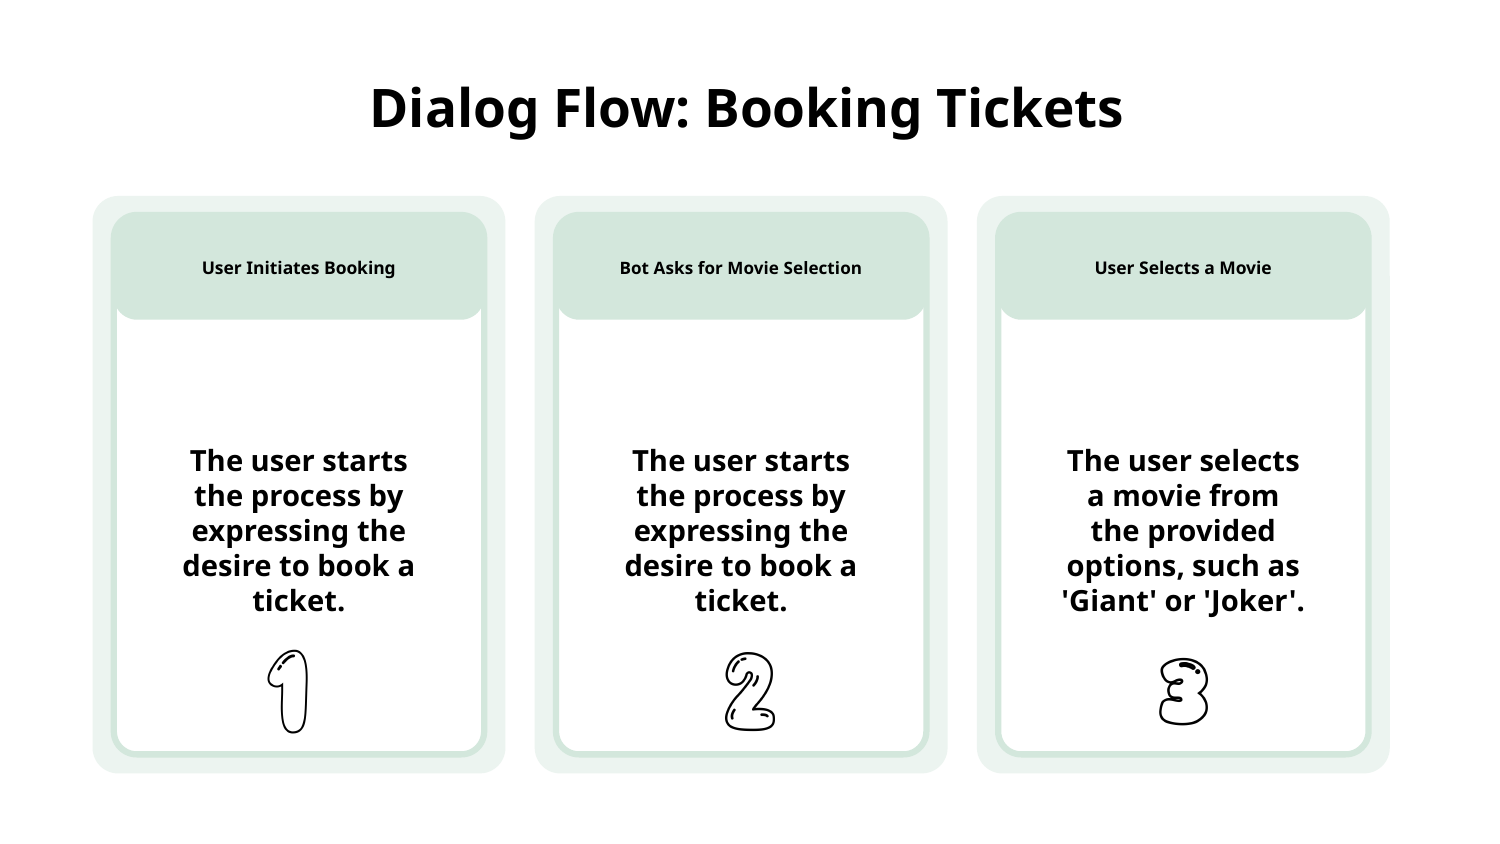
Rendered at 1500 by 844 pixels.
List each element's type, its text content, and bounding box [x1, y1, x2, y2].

title User Selects a Movie [1046, 241, 1321, 293]
title Dialog Flow: Booking Tickets [59, 59, 1435, 153]
title The user starts the process by expressing the desire to book a ticket. [161, 336, 437, 723]
title User Initiates Booking [161, 241, 437, 293]
picture [234, 638, 341, 745]
picture [1130, 638, 1237, 745]
title The user selects a movie from the provided options, such as 'Giant' or 'Joker'. [1046, 336, 1321, 723]
title Bot Asks for Movie Selection [603, 241, 879, 293]
picture [709, 651, 791, 732]
title The user starts the process by expressing the desire to book a ticket. [603, 336, 879, 723]
